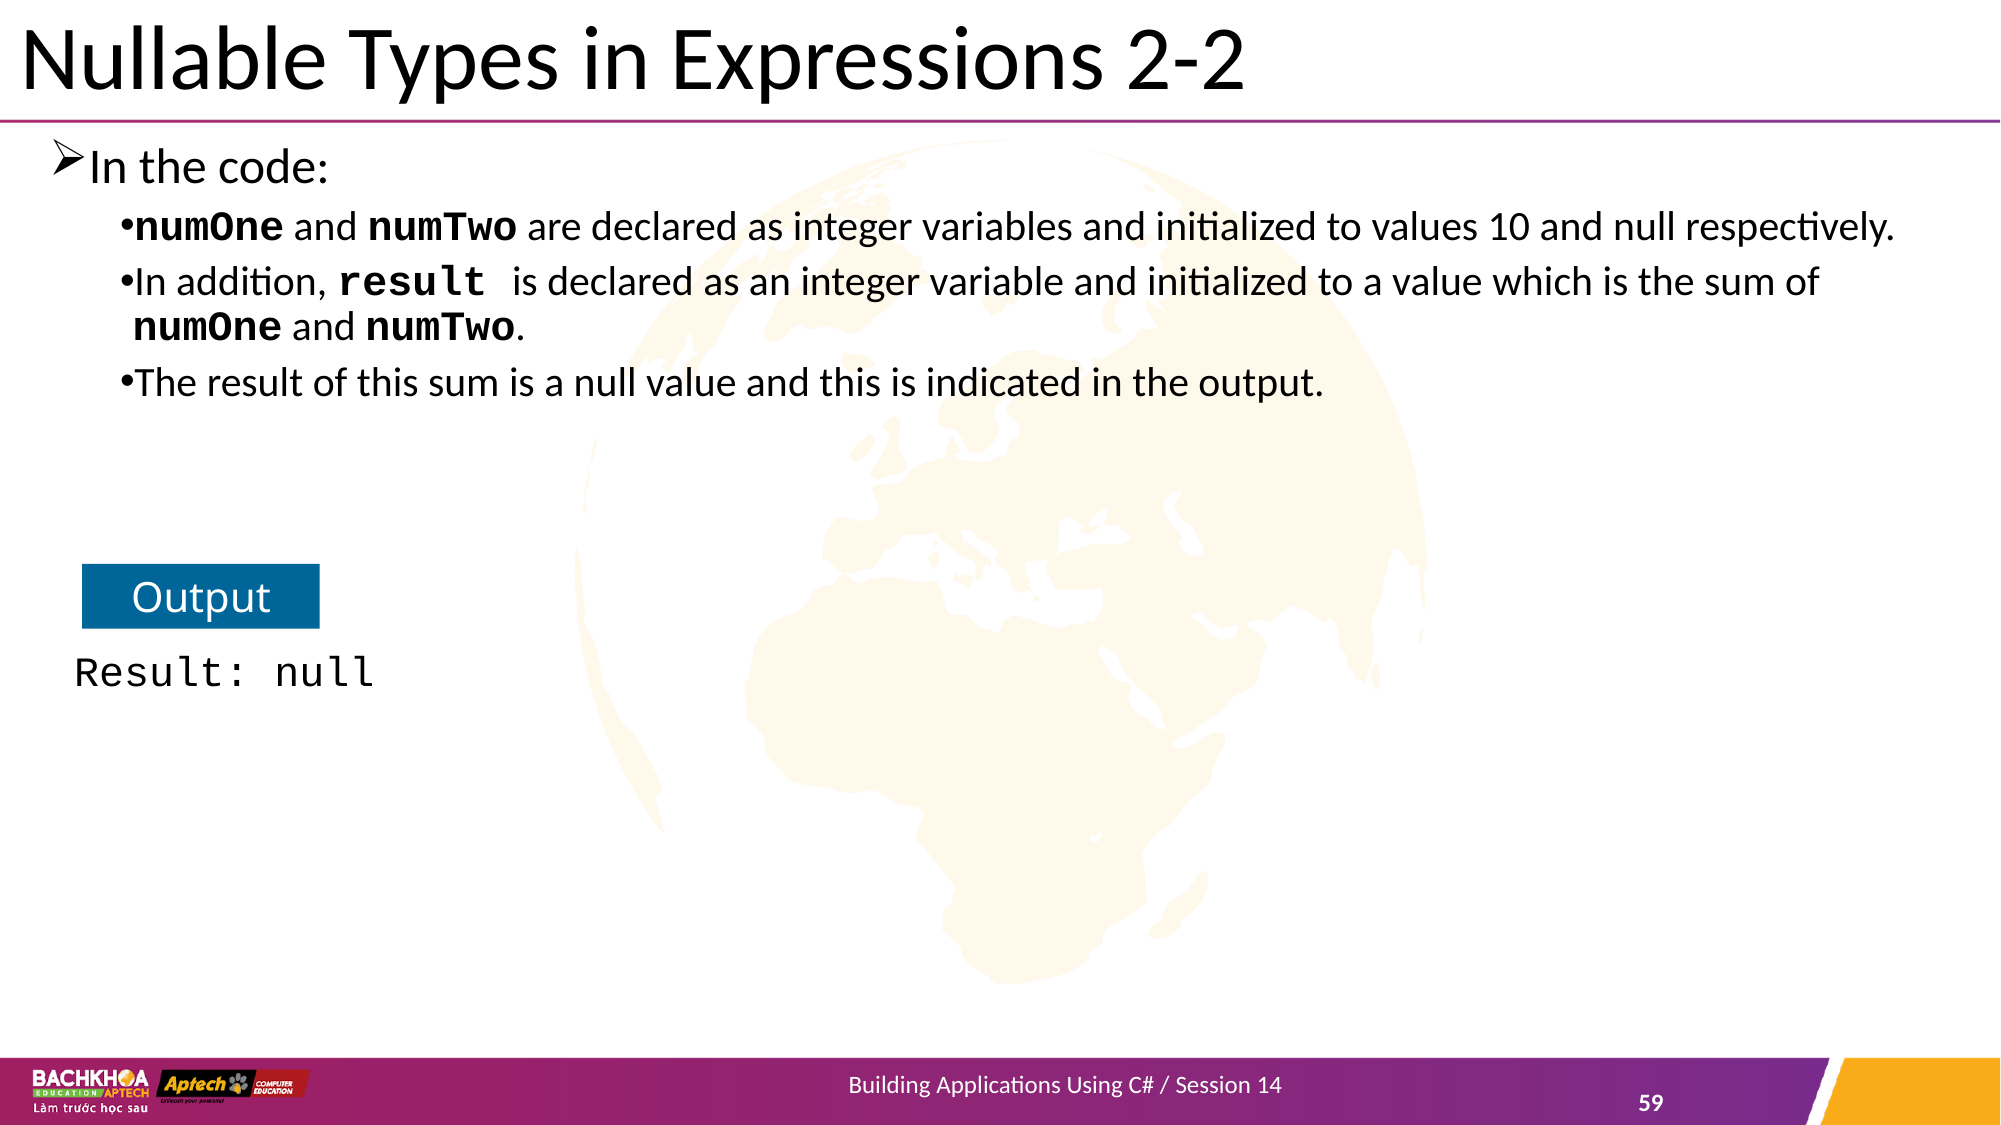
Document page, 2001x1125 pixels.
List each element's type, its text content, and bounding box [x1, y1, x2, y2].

footer Building Applications Using C# / Session 14 [324, 1060, 1813, 1120]
title Nullable Types in Expressions 2-2 [5, 3, 1993, 116]
picture [0, 0, 2001, 1125]
list In the code: numOne and numTwo are declared as integer variables and initialized to values 10 and null respectively. In addition, result is declared as an integer variable and initialized to a value which is the sum of numOne and numTwo. The result of this sum is a null value and this is indicated in the output. Result: null [5, 125, 1993, 1014]
text_box Output [82, 563, 320, 629]
